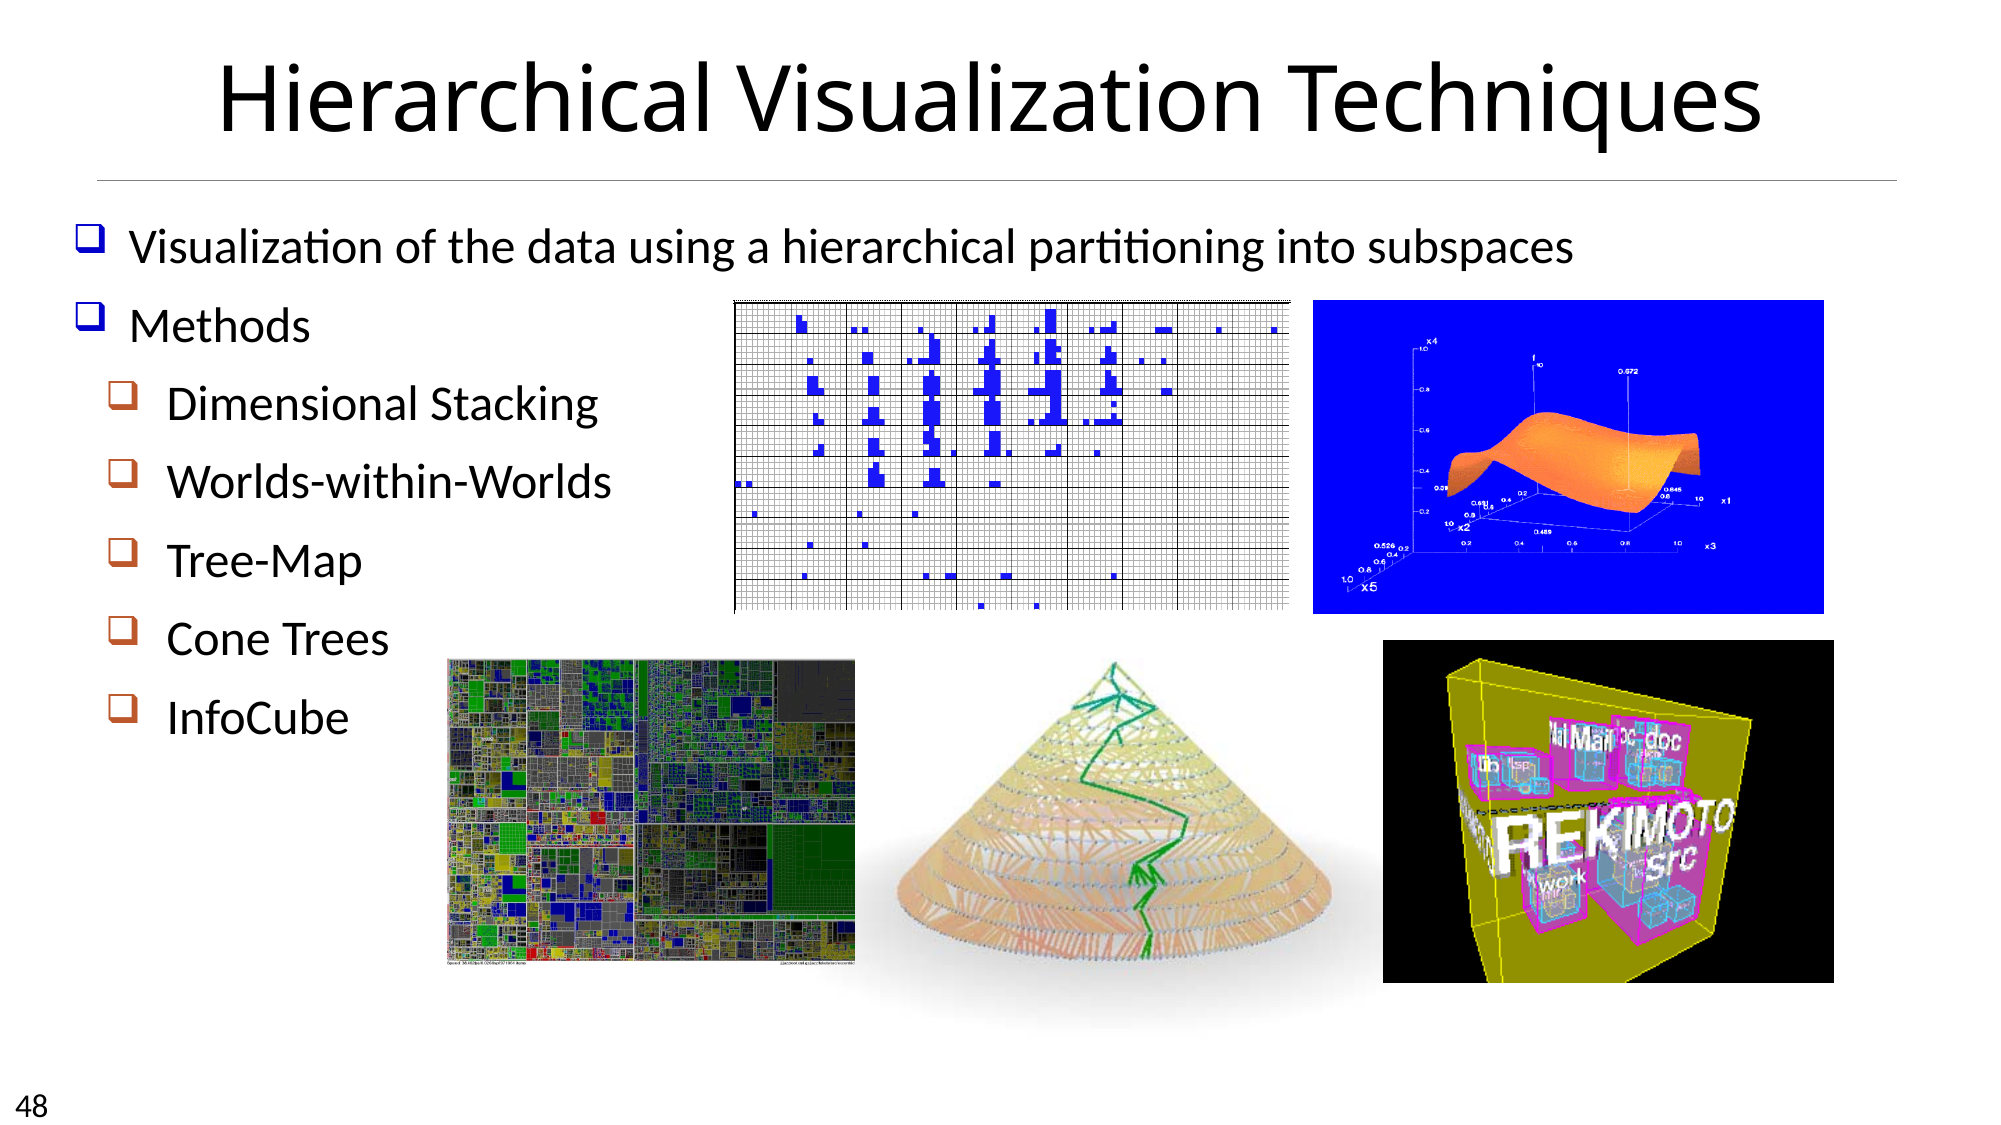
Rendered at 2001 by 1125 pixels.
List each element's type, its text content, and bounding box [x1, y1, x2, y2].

picture [447, 639, 1834, 1039]
list Visualization of the data using a hierarchical partitioning into subspaces Methods Dimensional Stacking Worlds-within-Worlds Tree-Map Cone Trees InfoCube [57, 200, 1929, 1055]
picture [733, 299, 1291, 615]
picture [1312, 299, 1824, 615]
title Hierarchical Visualization Techniques [57, 36, 1923, 158]
